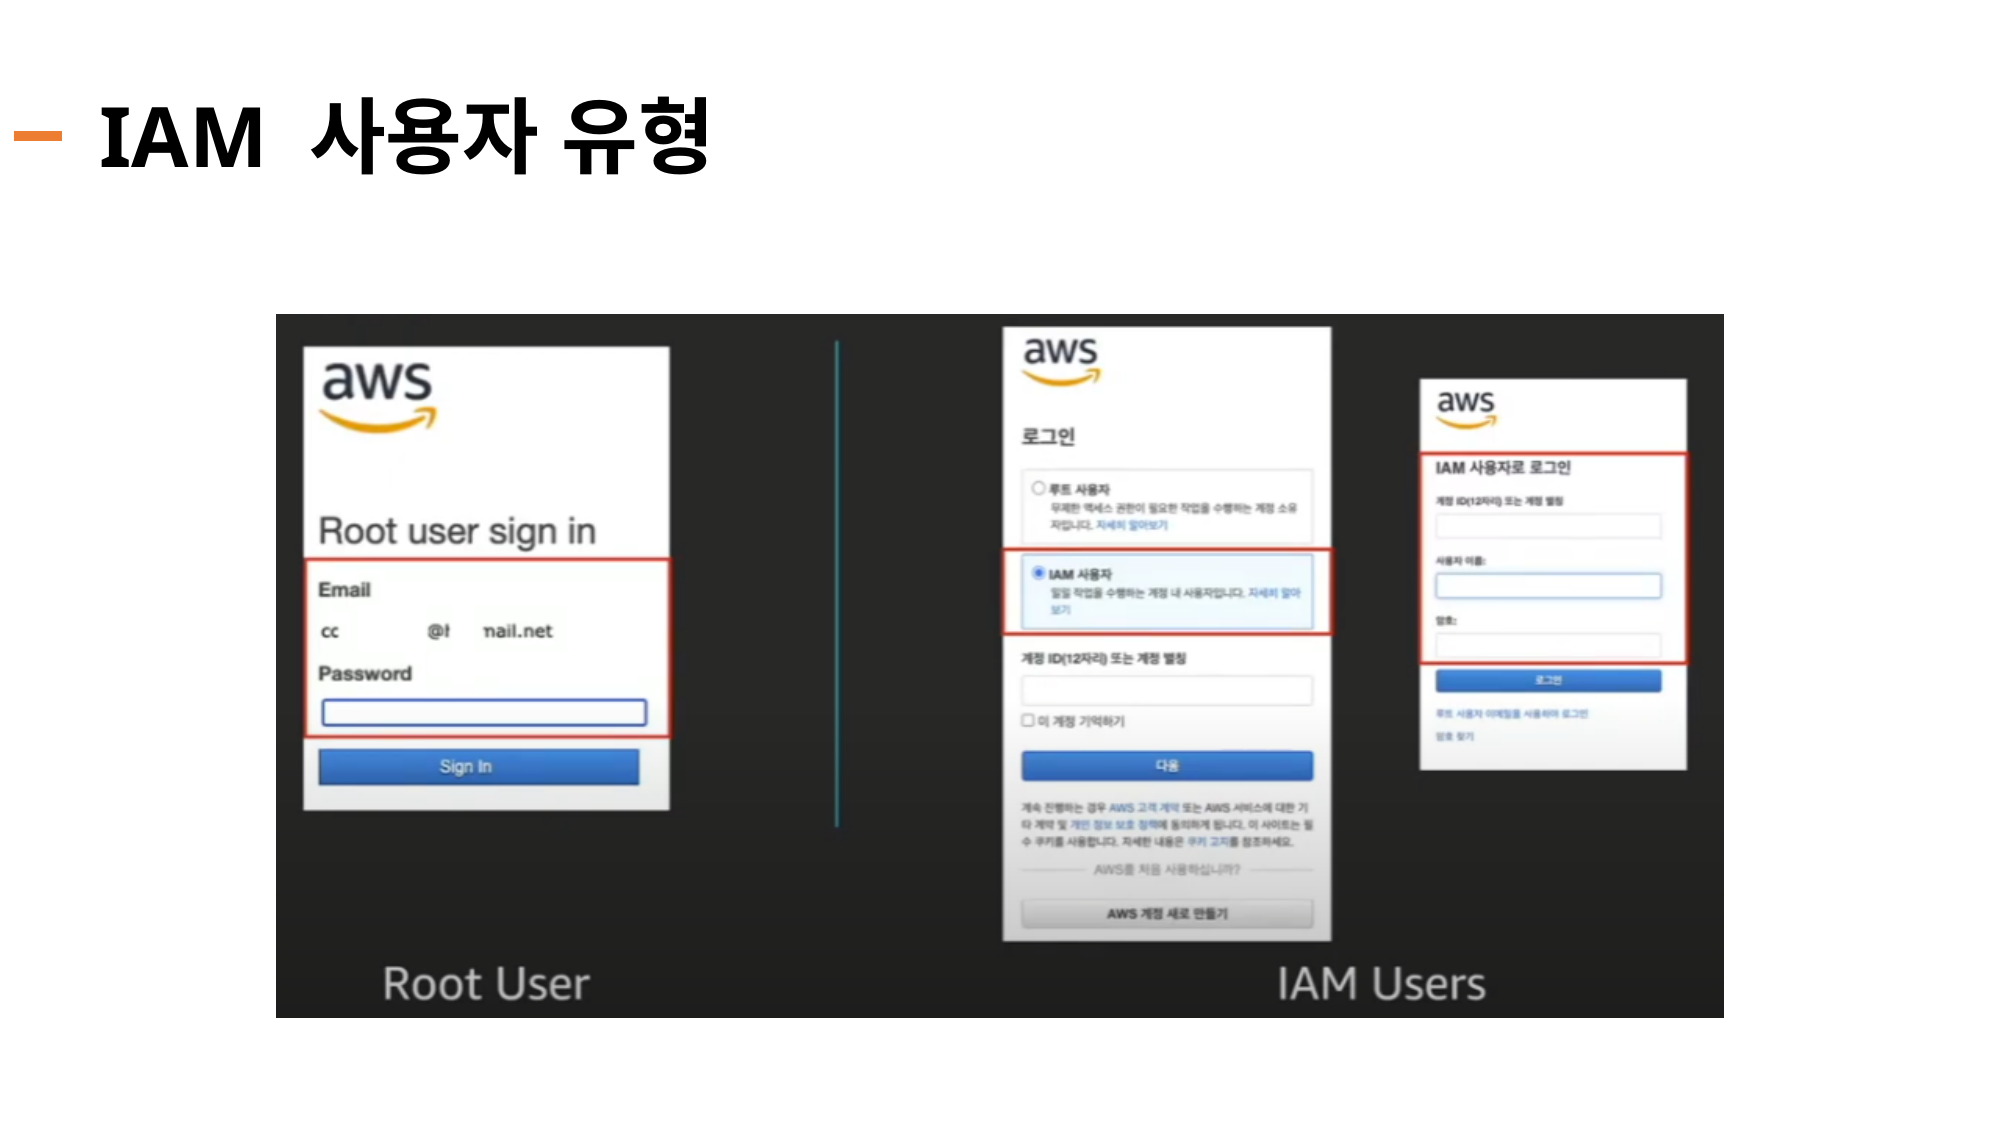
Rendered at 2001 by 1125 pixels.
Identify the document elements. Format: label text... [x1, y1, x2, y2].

text_box [14, 131, 62, 141]
title IAM 사용자 유형 [84, 31, 1937, 249]
picture [276, 314, 1724, 1019]
